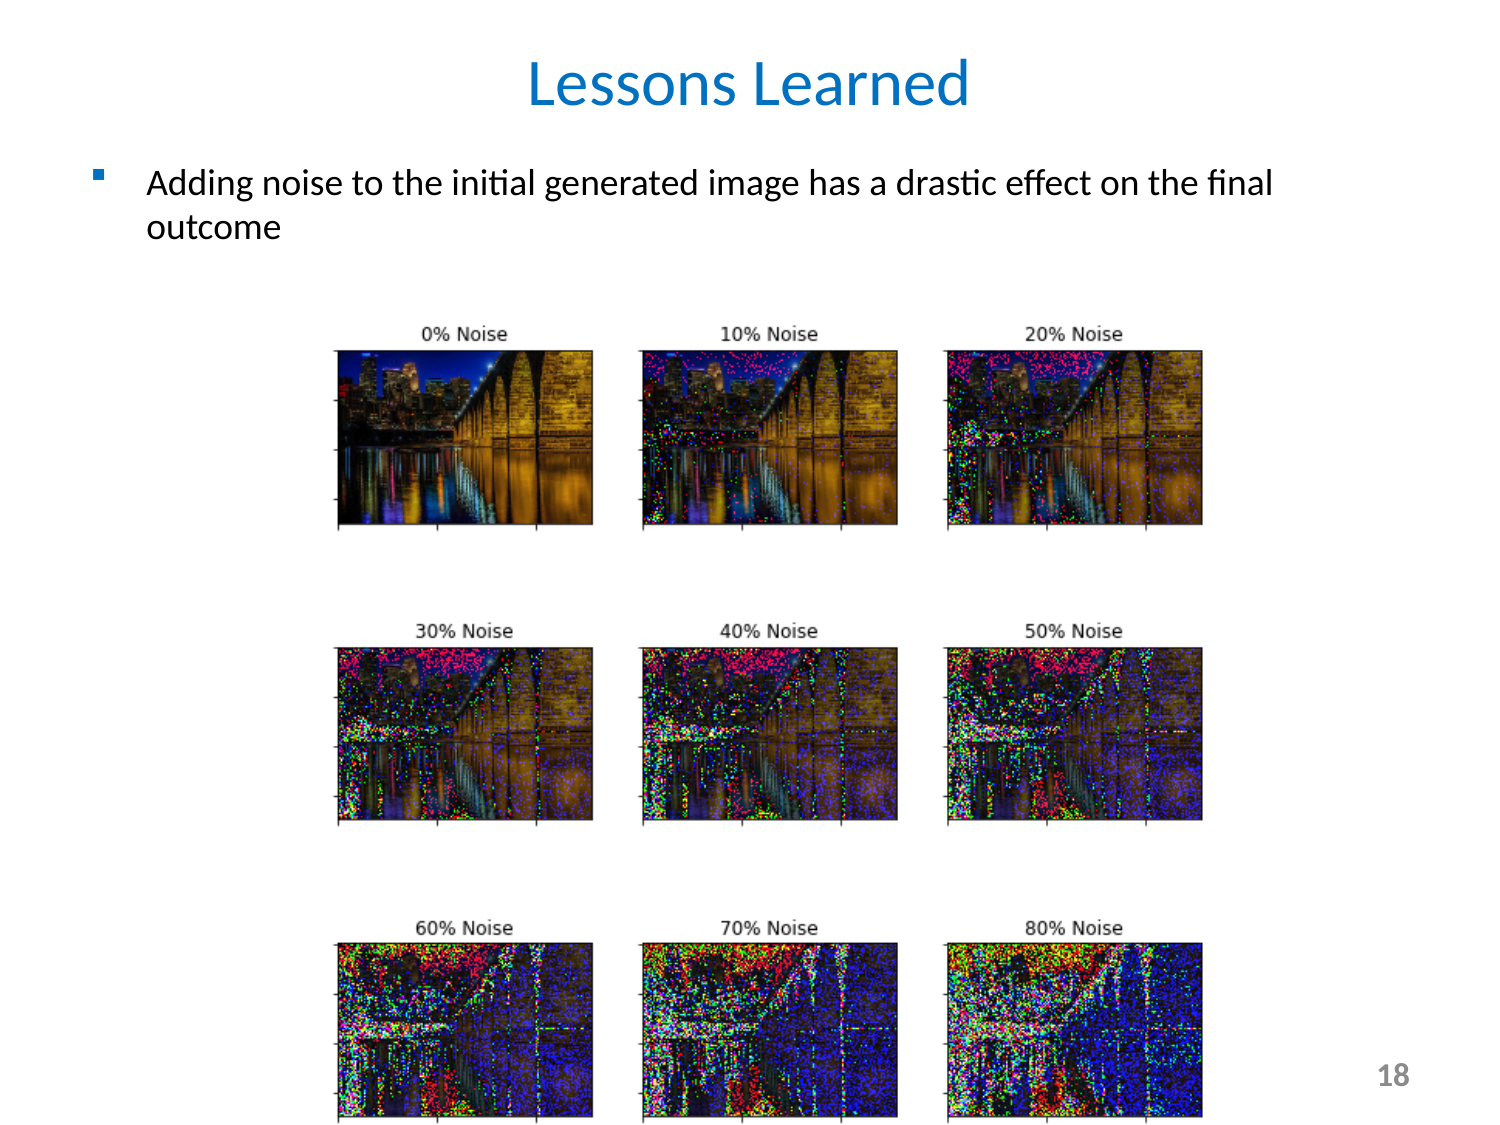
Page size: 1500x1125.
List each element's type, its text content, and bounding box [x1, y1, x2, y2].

slide_number 18 [1213, 1042, 1425, 1103]
list Adding noise to the initial generated image has a drastic effect on the final outcome [75, 149, 1425, 1025]
picture [324, 318, 1209, 1125]
title Lessons Learned [75, 19, 1425, 138]
